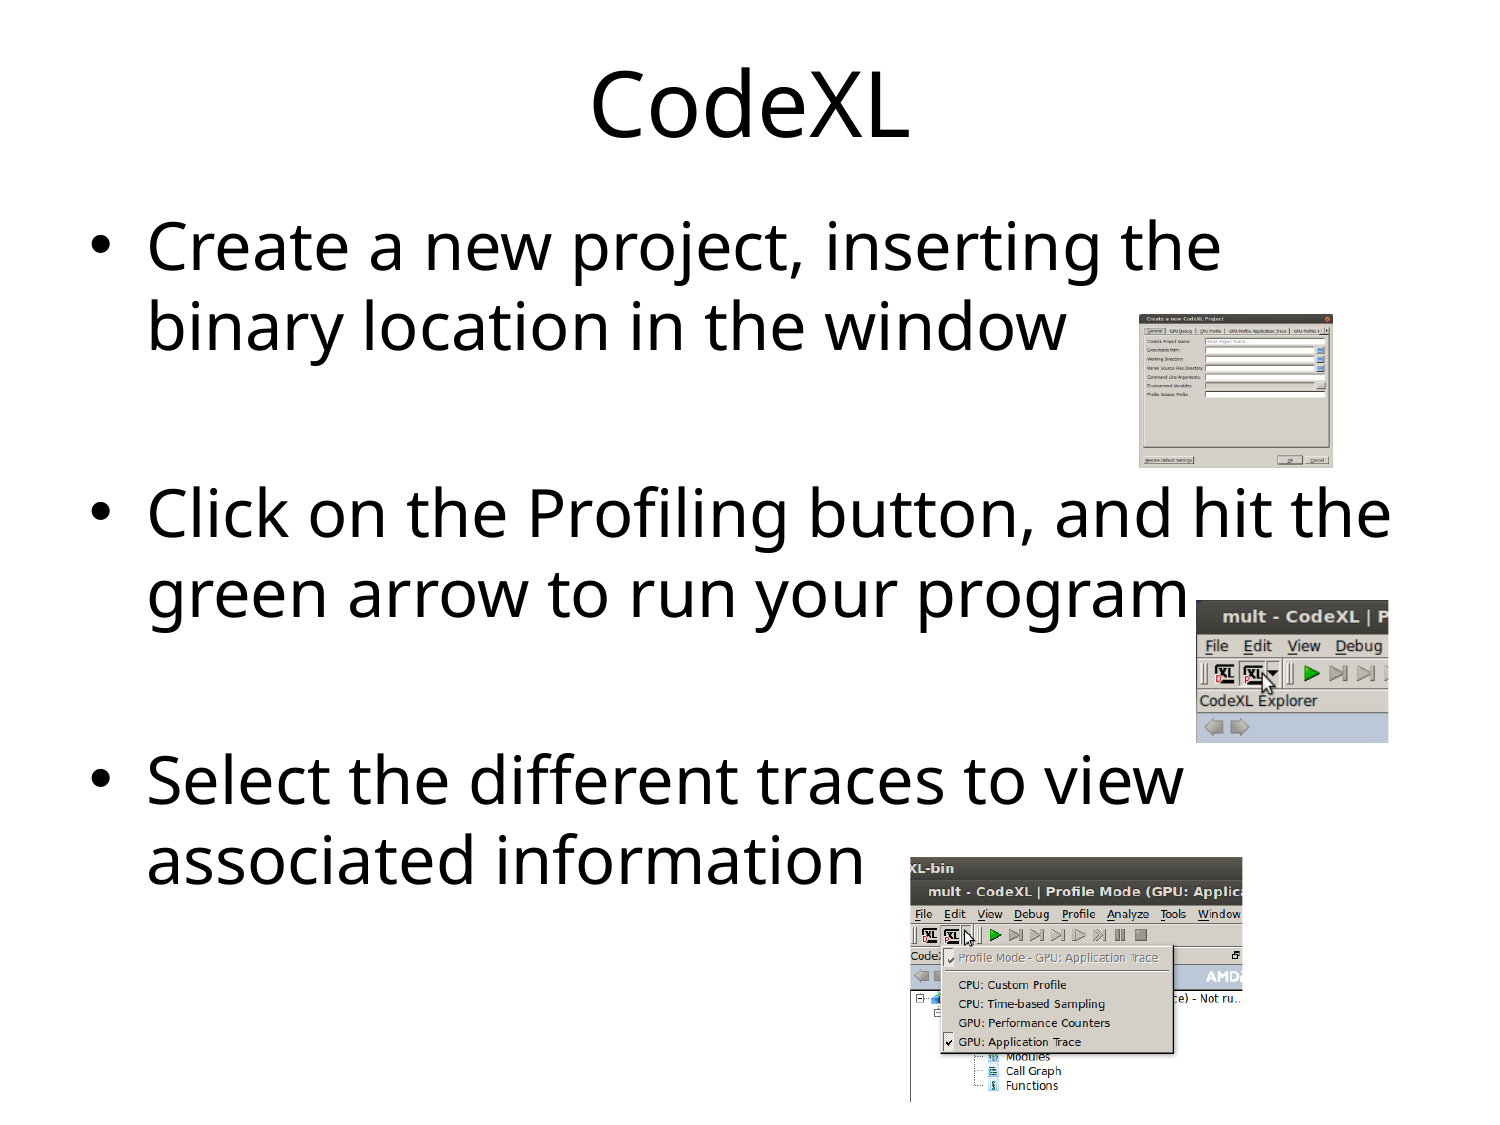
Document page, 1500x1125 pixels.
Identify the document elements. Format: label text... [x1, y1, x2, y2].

picture [910, 857, 1243, 1102]
text_box Create a new project, inserting the binary location in the window Click on the Profiling button, and hit the green arrow to run your program Select the different traces to view associated information [74, 196, 1425, 1023]
picture [1139, 314, 1333, 469]
picture [1195, 600, 1389, 744]
text_box CodeXL [74, 7, 1425, 195]
